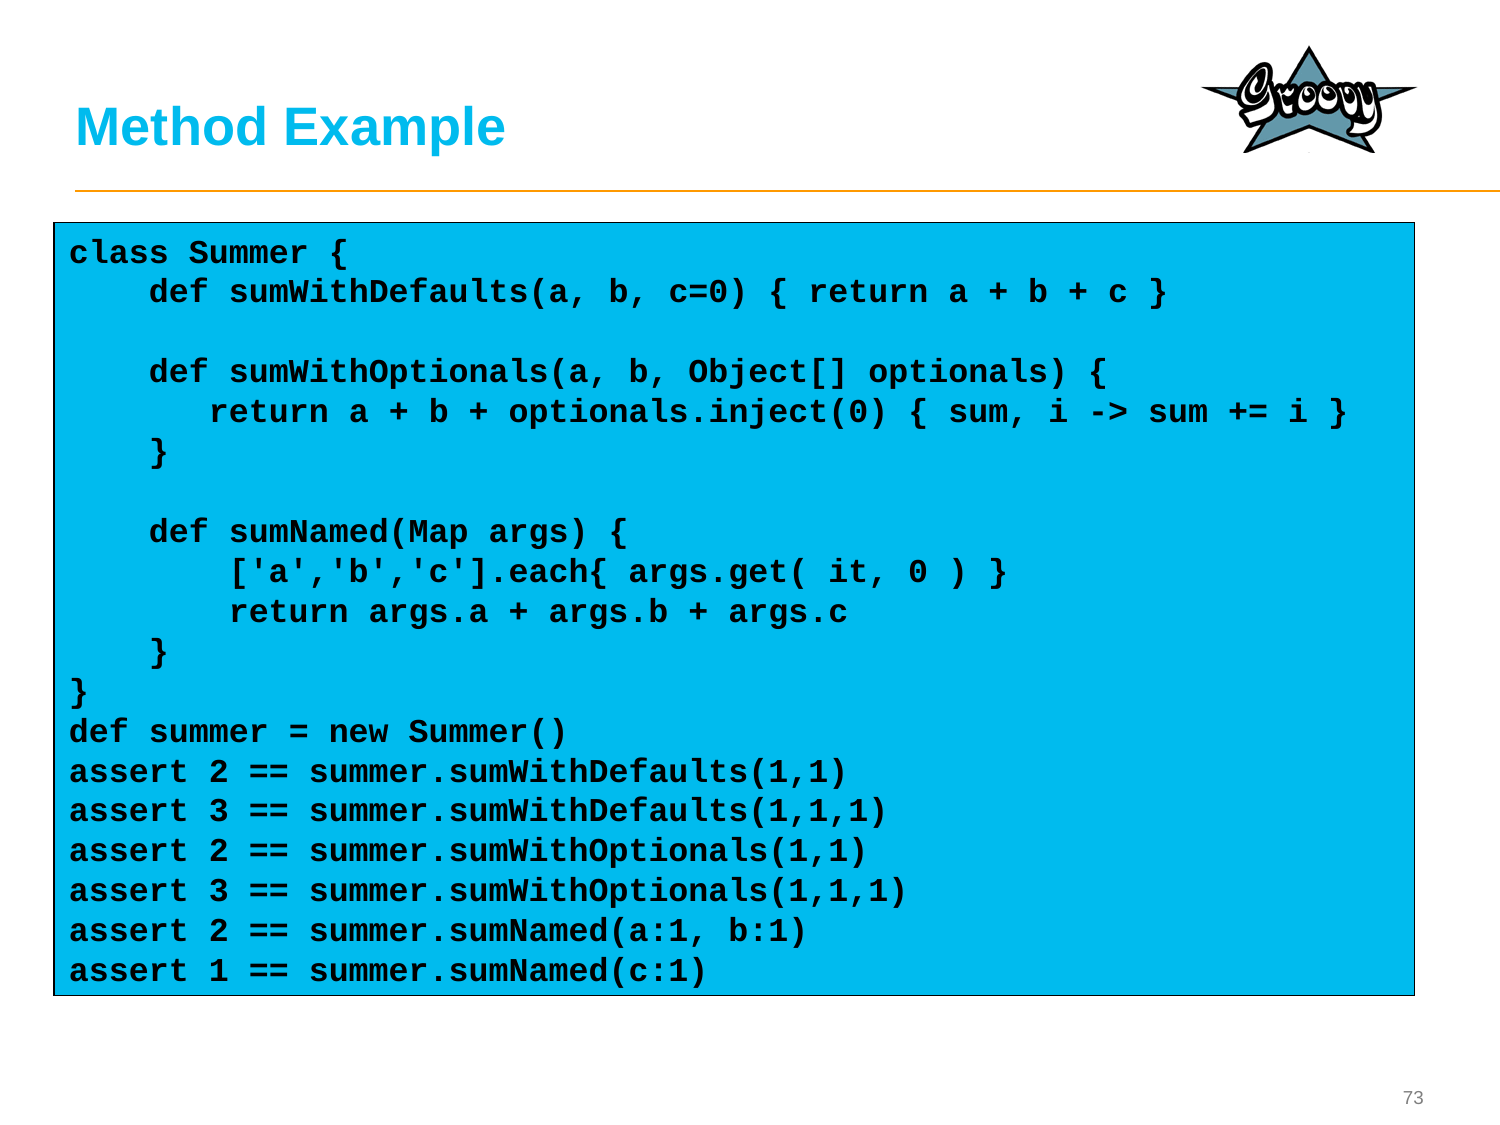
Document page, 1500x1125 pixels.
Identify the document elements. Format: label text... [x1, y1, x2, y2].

text_box class Summer { def sumWithDefaults(a, b, c=0) { return a + b + c } def sumWithOptionals(a, b, Object[] optionals) { return a + b + optionals.inject(0) { sum, i -> sum += i } } def sumNamed(Map args) { ['a','b','c'].each{ args.get( it, 0 ) } return args.a + args.b + args.c } } def summer = new Summer() assert 2 == summer.sumWithDefaults(1,1) assert 3 == summer.sumWithDefaults(1,1,1) assert 2 == summer.sumWithOptionals(1,1) assert 3 == summer.sumWithOptionals(1,1,1) assert 2 == summer.sumNamed(a:1, b:1) assert 1 == summer.sumNamed(c:1) [54, 222, 1415, 996]
title Method Example [75, 27, 1422, 157]
